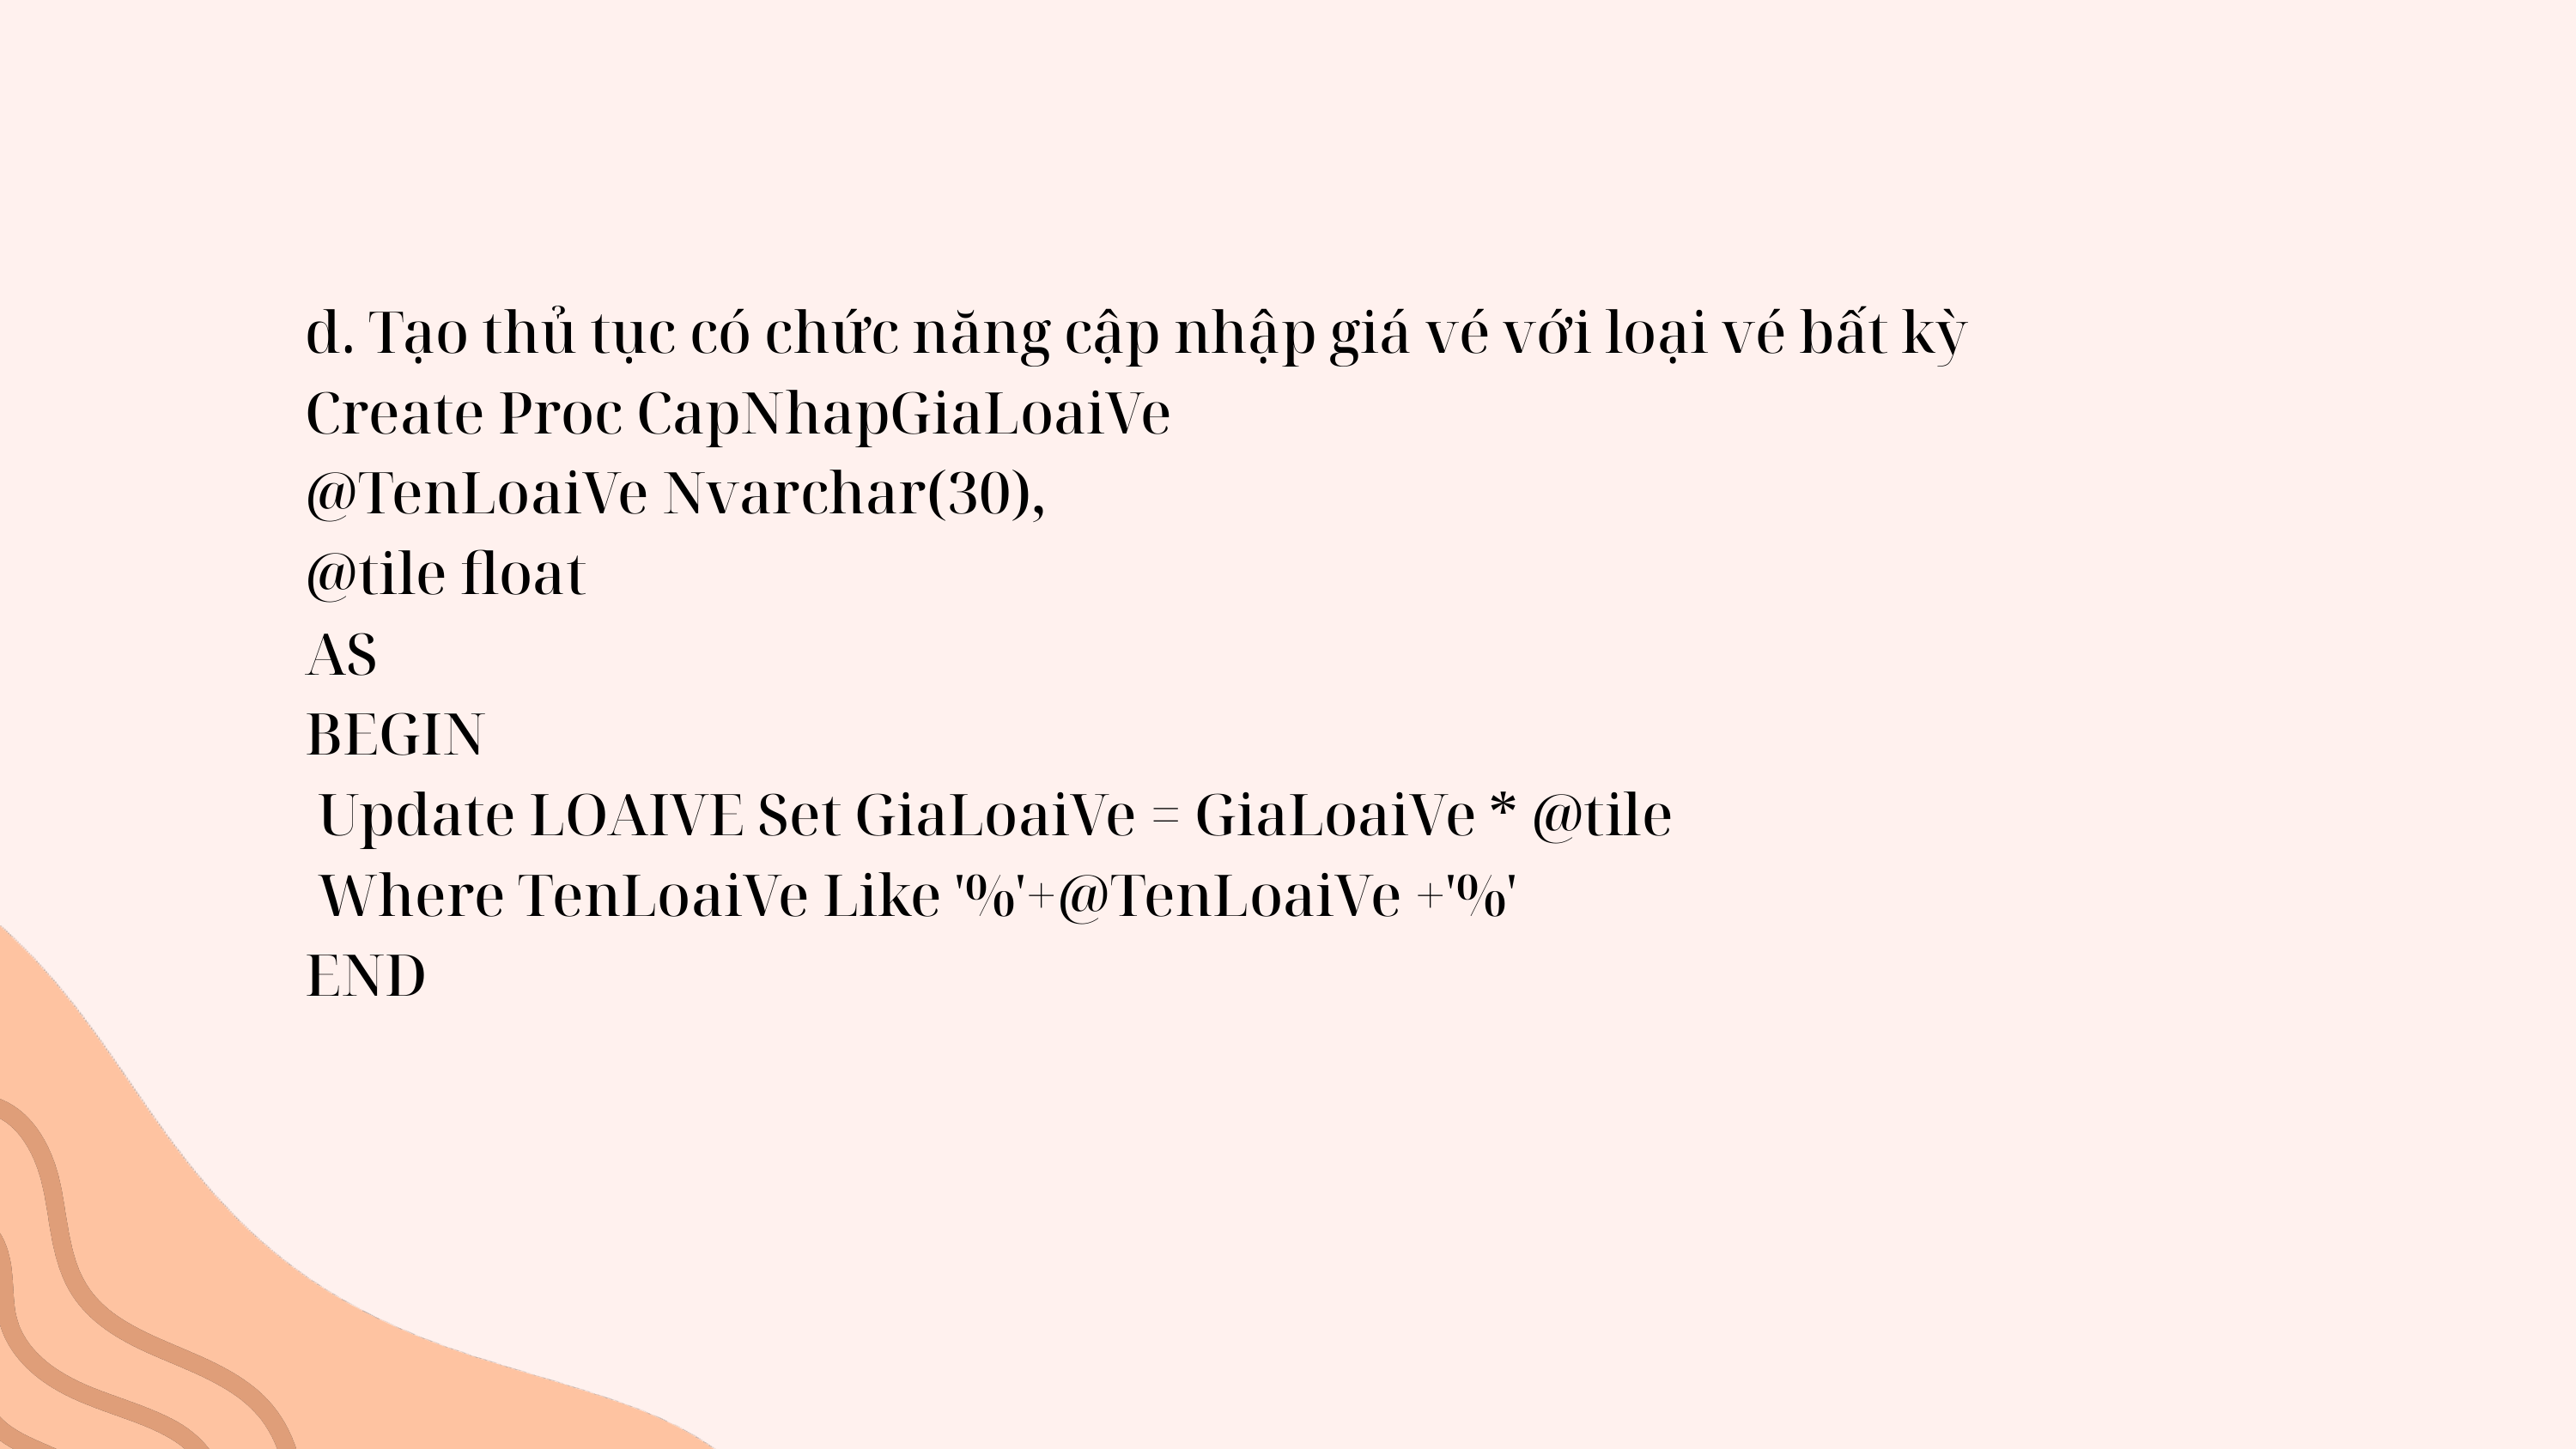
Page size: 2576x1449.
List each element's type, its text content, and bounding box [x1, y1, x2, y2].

text_box [0, 800, 748, 1449]
text_box [0, 1095, 306, 1449]
text_box d. Tạo thủ tục có chức năng cập nhập giá vé với loại vé bất kỳ Create Proc CapNhapGiaLoaiVe @TenLoaiVe Nvarchar(30), @tile float AS BEGIN Update LOAIVE Set GiaLoaiVe = GiaLoaiVe * @tile Where TenLoaiVe Like '%'+@TenLoaiVe +'%' END [305, 284, 2012, 1009]
